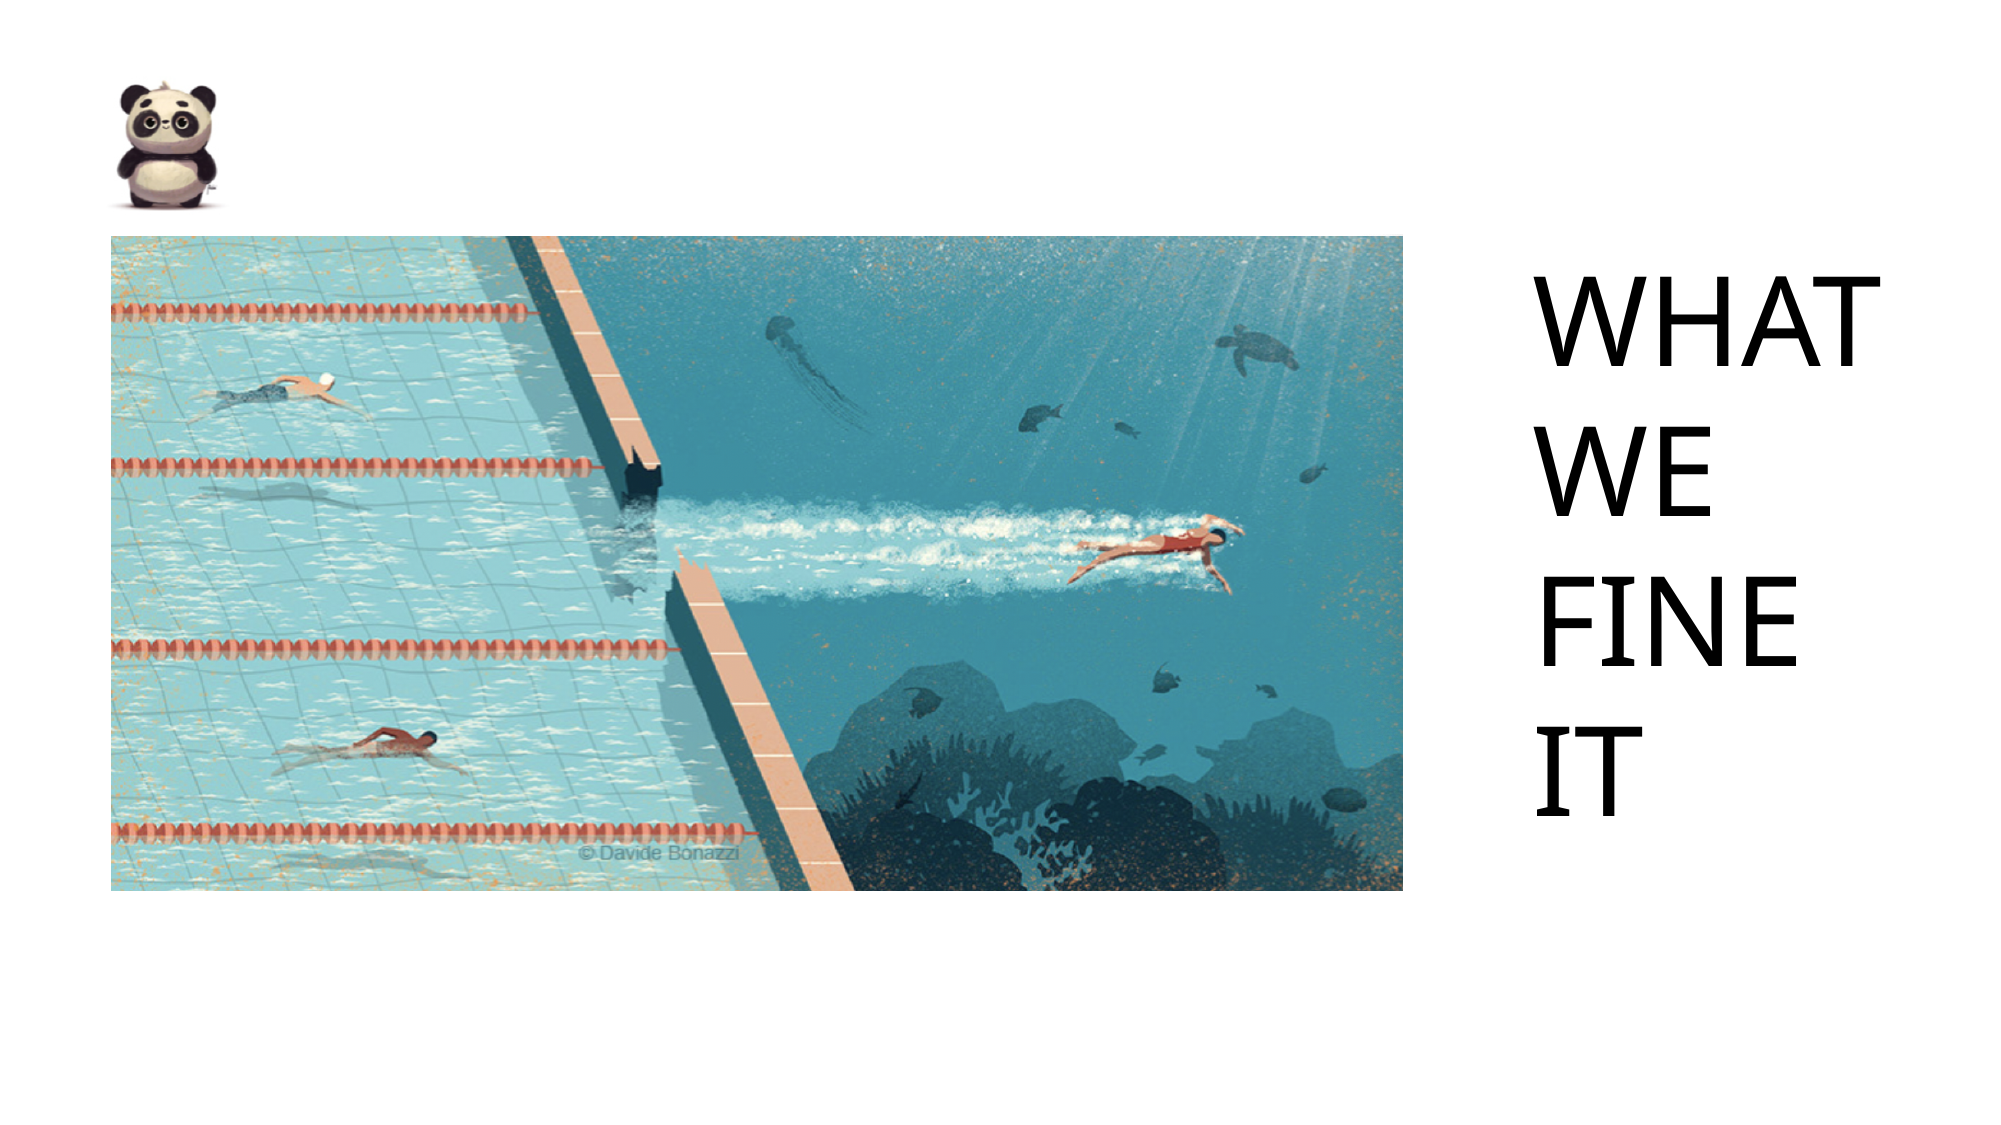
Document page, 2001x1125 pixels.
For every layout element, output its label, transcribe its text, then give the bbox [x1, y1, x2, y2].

picture [94, 64, 243, 215]
text_box WHAT WE FINE IT [1517, 234, 1897, 850]
picture [111, 234, 1403, 891]
